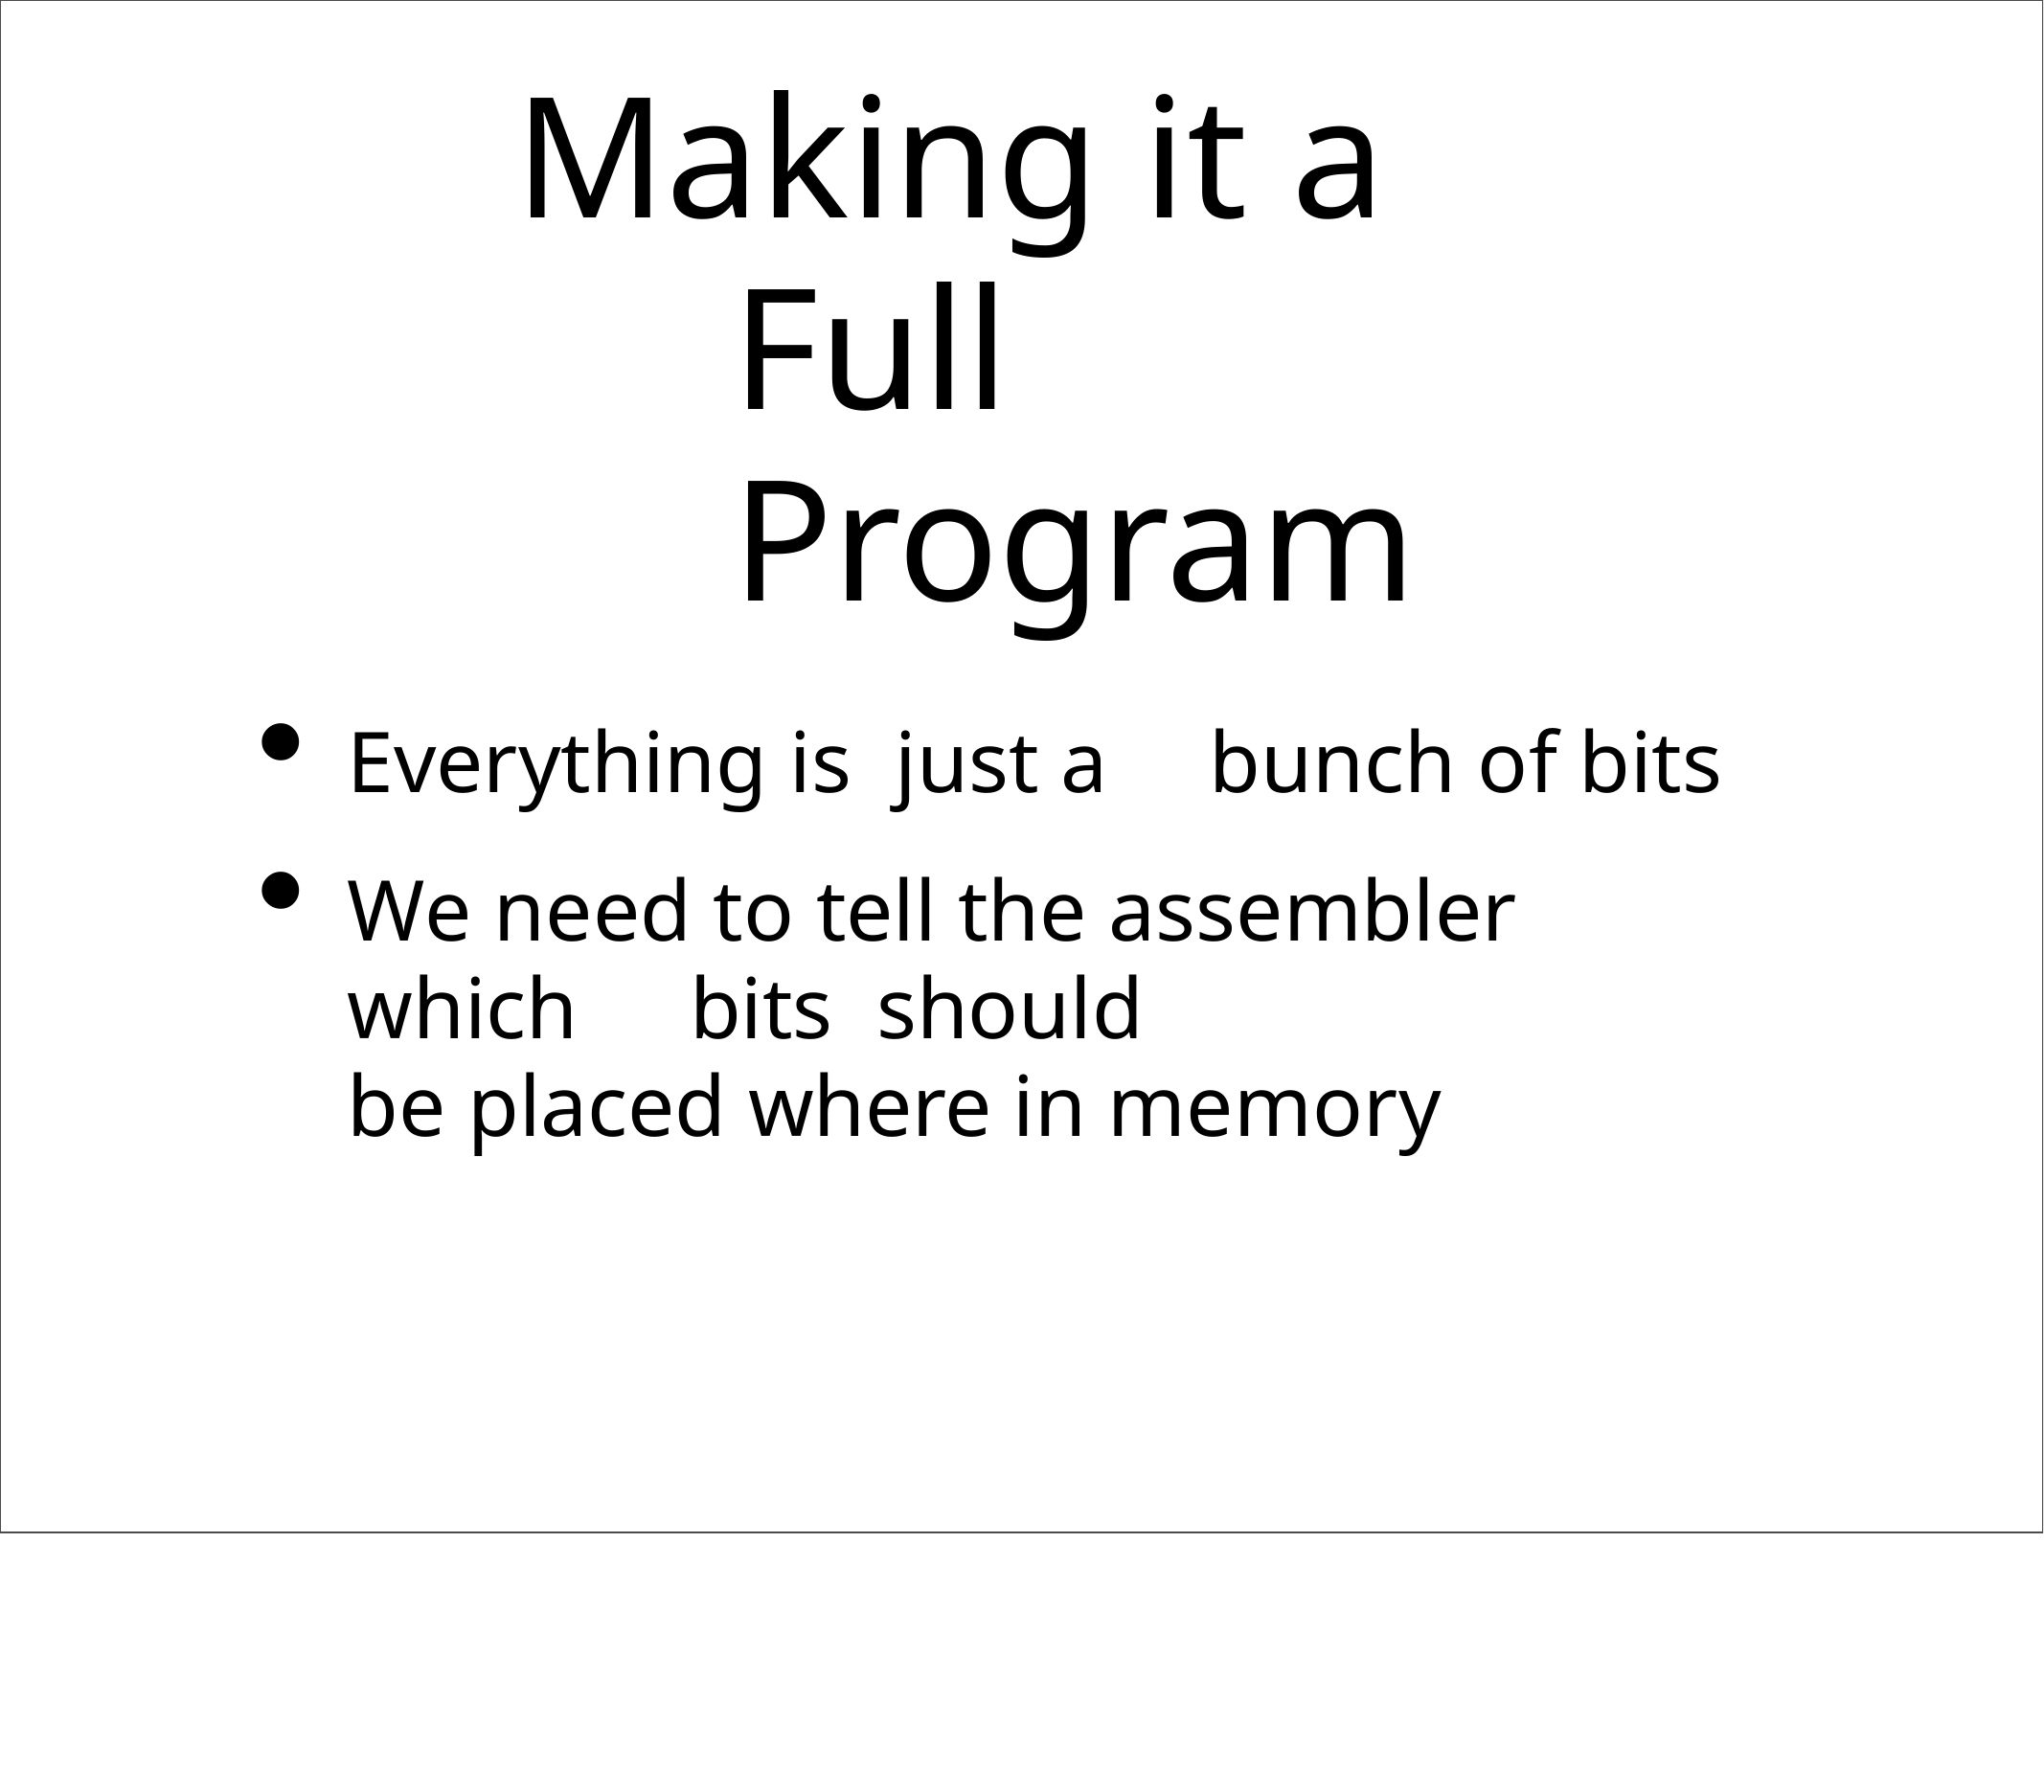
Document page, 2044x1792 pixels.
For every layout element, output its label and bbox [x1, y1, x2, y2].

text_box [0, 0, 2044, 1532]
